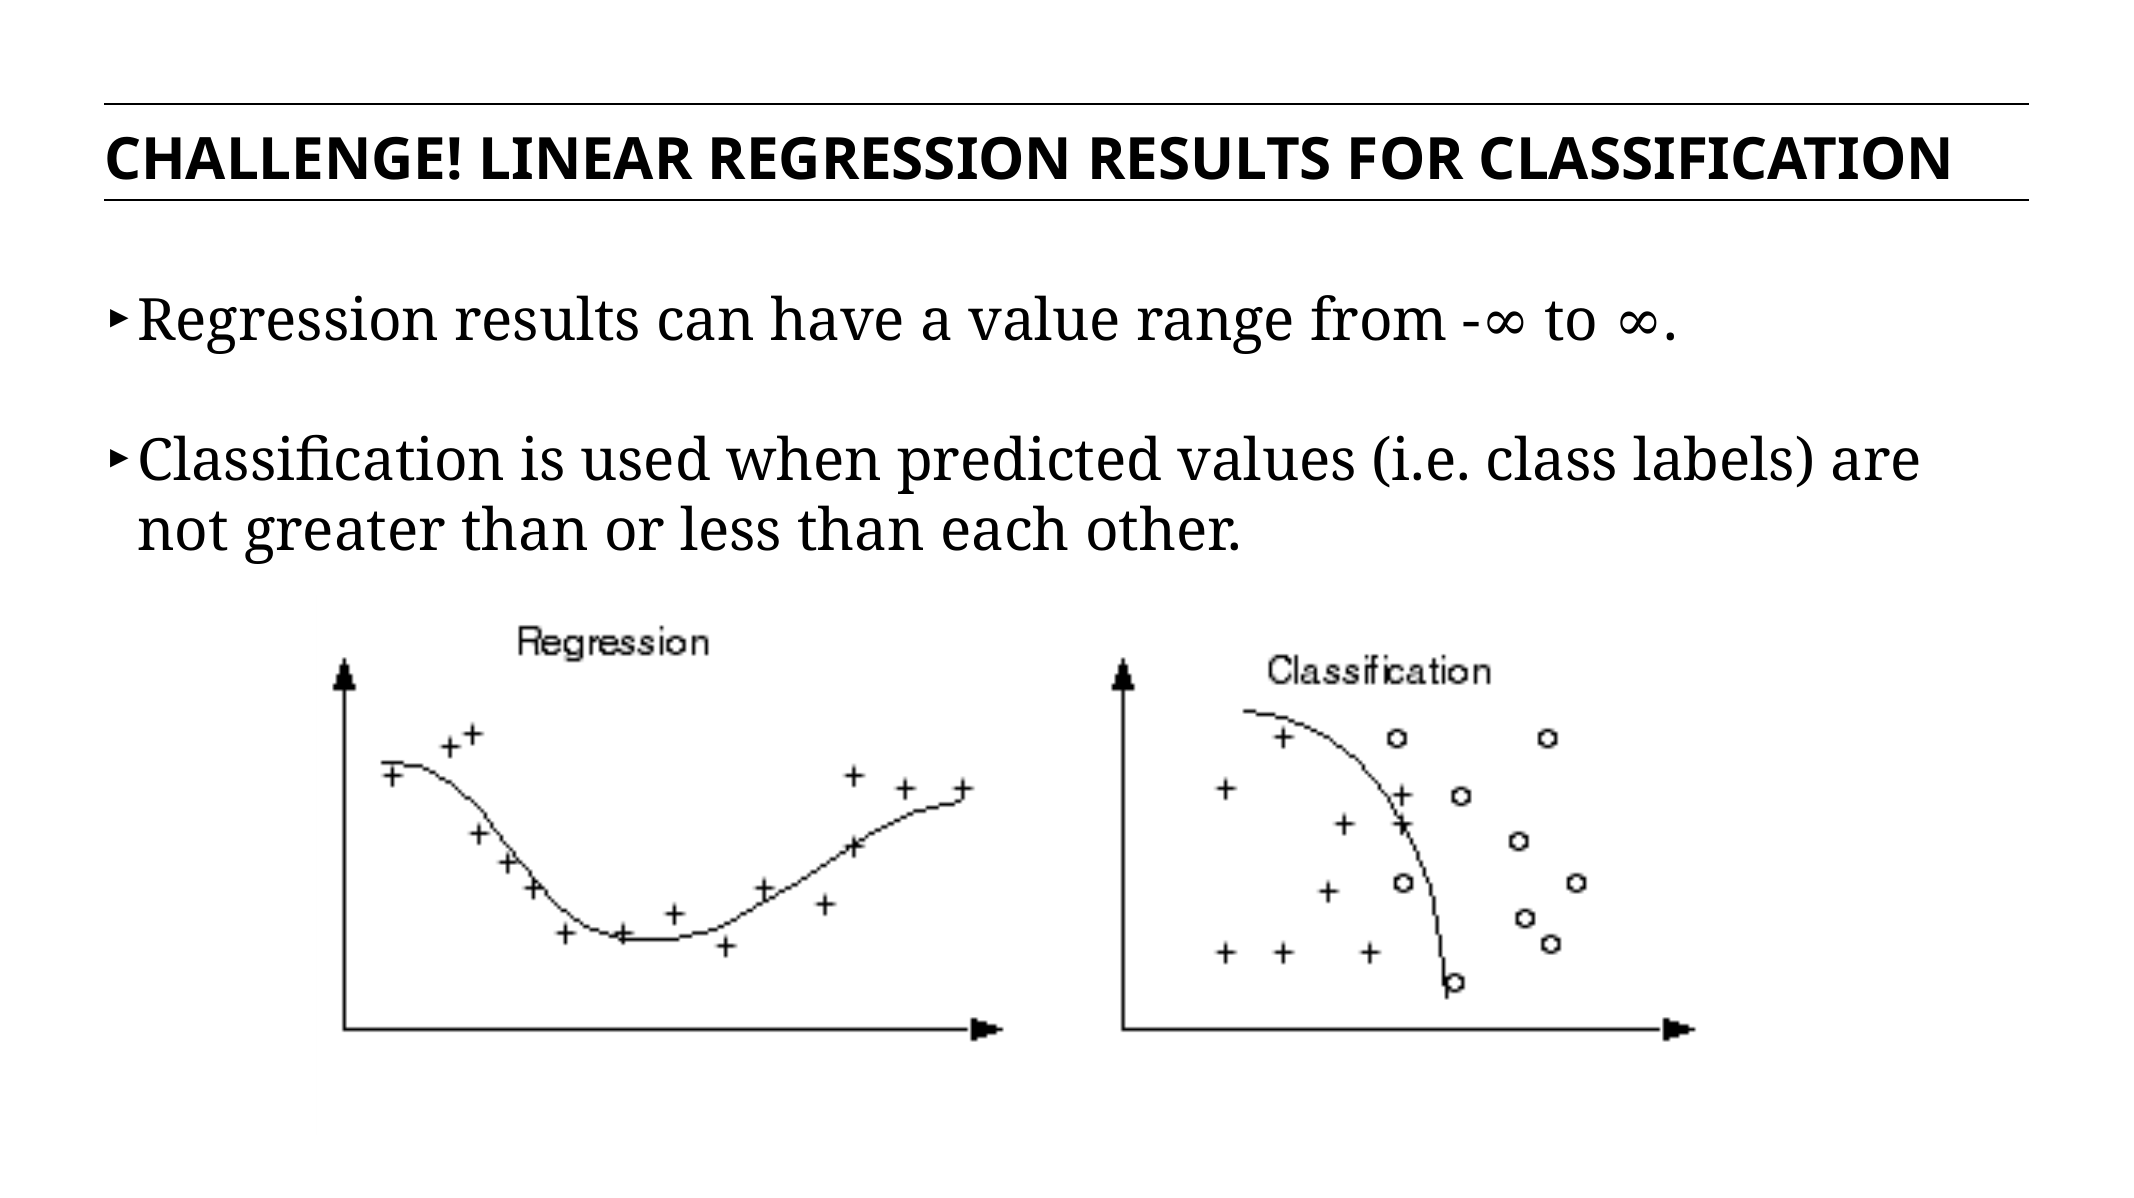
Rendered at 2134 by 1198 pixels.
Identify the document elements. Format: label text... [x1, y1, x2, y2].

list Regression results can have a value range from -∞ to ∞. Classification is used when predicted values (i.e. class labels) are not greater than or less than each other. [104, 212, 2030, 837]
text_box CHALLENGE! LINEAR REGRESSION RESULTS FOR CLASSIFICATION [104, 120, 2134, 192]
picture [315, 595, 1819, 1135]
